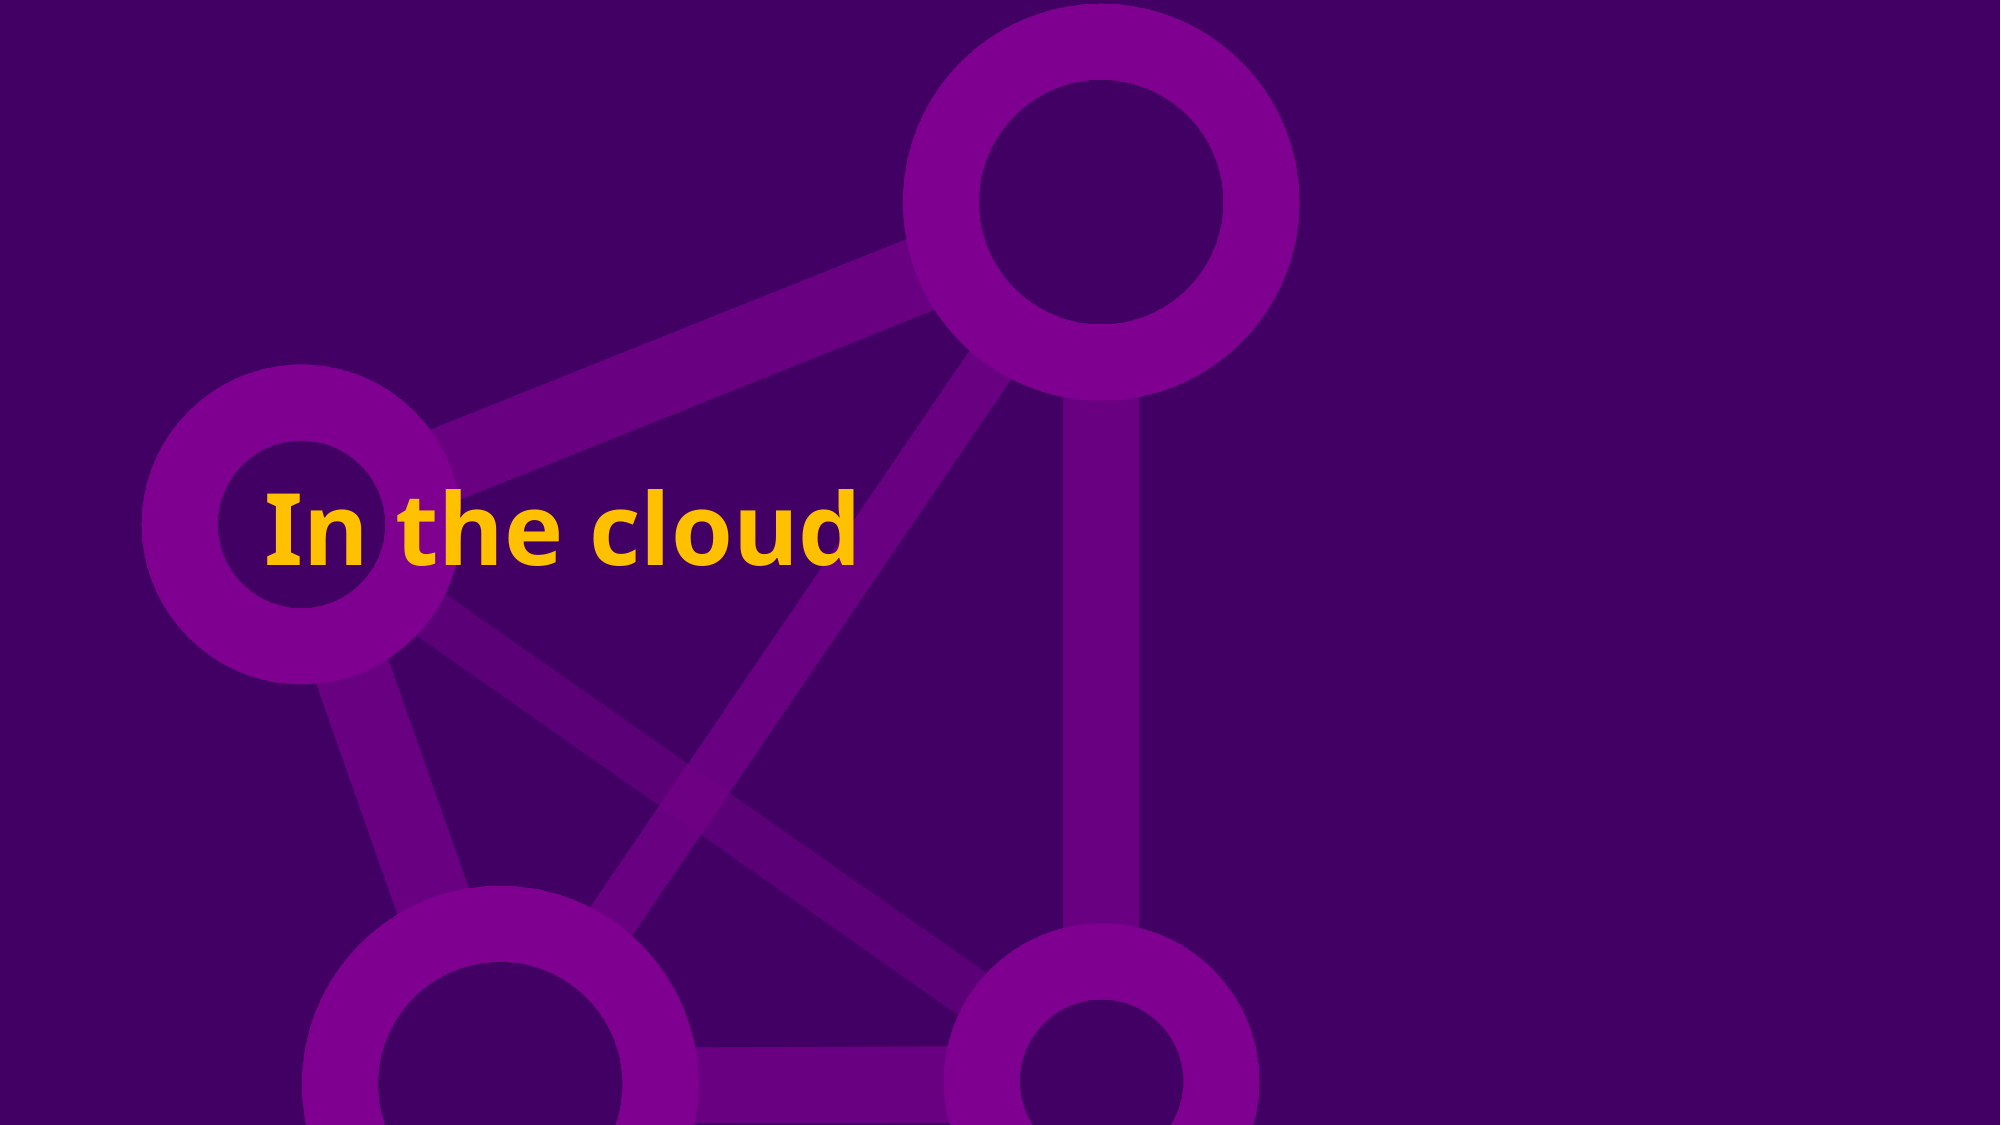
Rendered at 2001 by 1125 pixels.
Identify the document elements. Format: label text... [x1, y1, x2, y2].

title In the cloud [249, 184, 1750, 882]
picture [72, 0, 1371, 1125]
